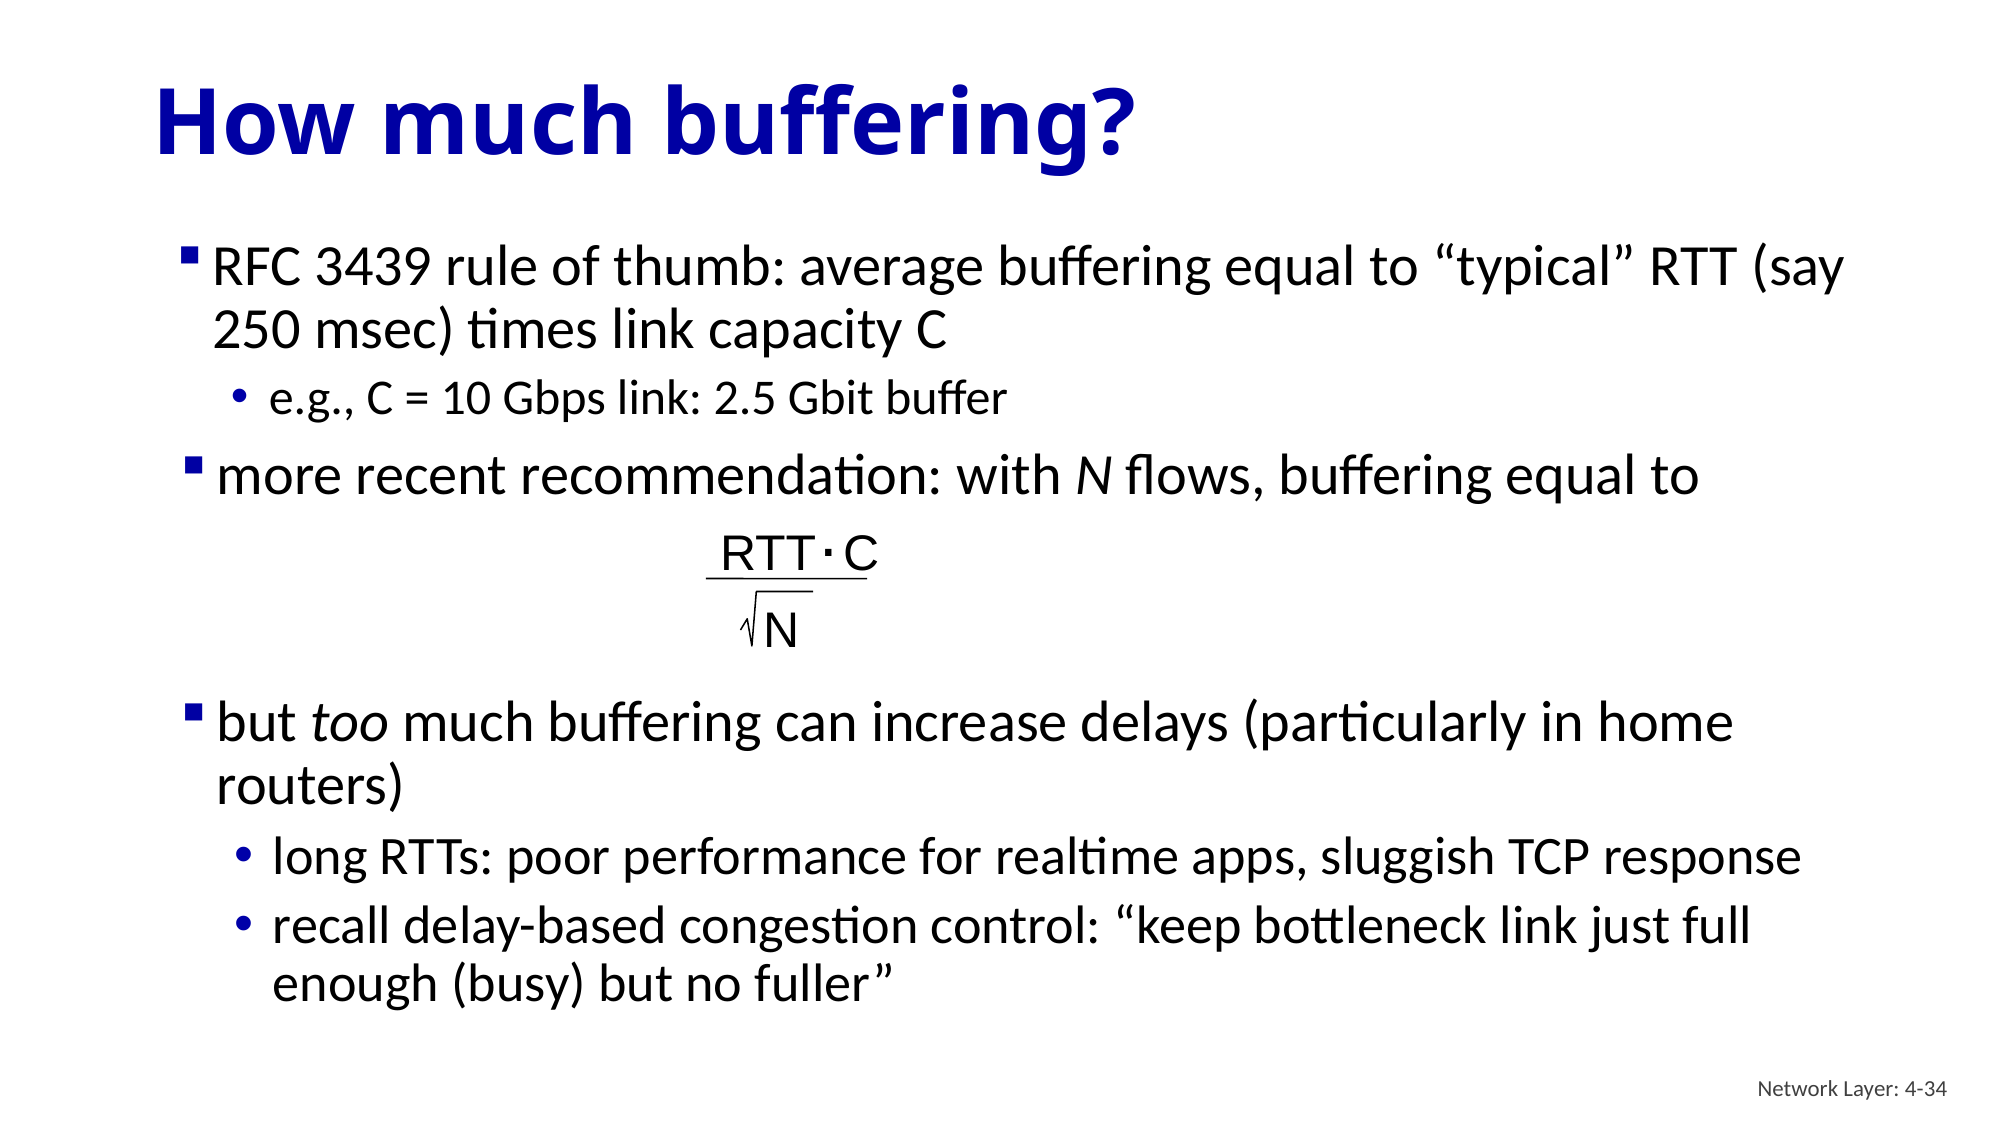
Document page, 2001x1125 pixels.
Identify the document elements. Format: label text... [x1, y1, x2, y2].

list RFC 3439 rule of thumb: average buffering equal to “typical” RTT (say 250 msec) times link capacity C e.g., C = 10 Gbps link: 2.5 Gbit buffer [139, 227, 1865, 600]
text_box but too much buffering can increase delays (particularly in home routers) long RTTs: poor performance for realtime apps, sluggish TCP response recall delay-based congestion control: “keep bottleneck link just full enough (busy) but no fuller” [143, 683, 1869, 1057]
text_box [143, 436, 1869, 665]
slide_number Network Layer: 4-34 [1512, 1056, 1963, 1117]
title How much buffering? [137, 51, 1863, 198]
